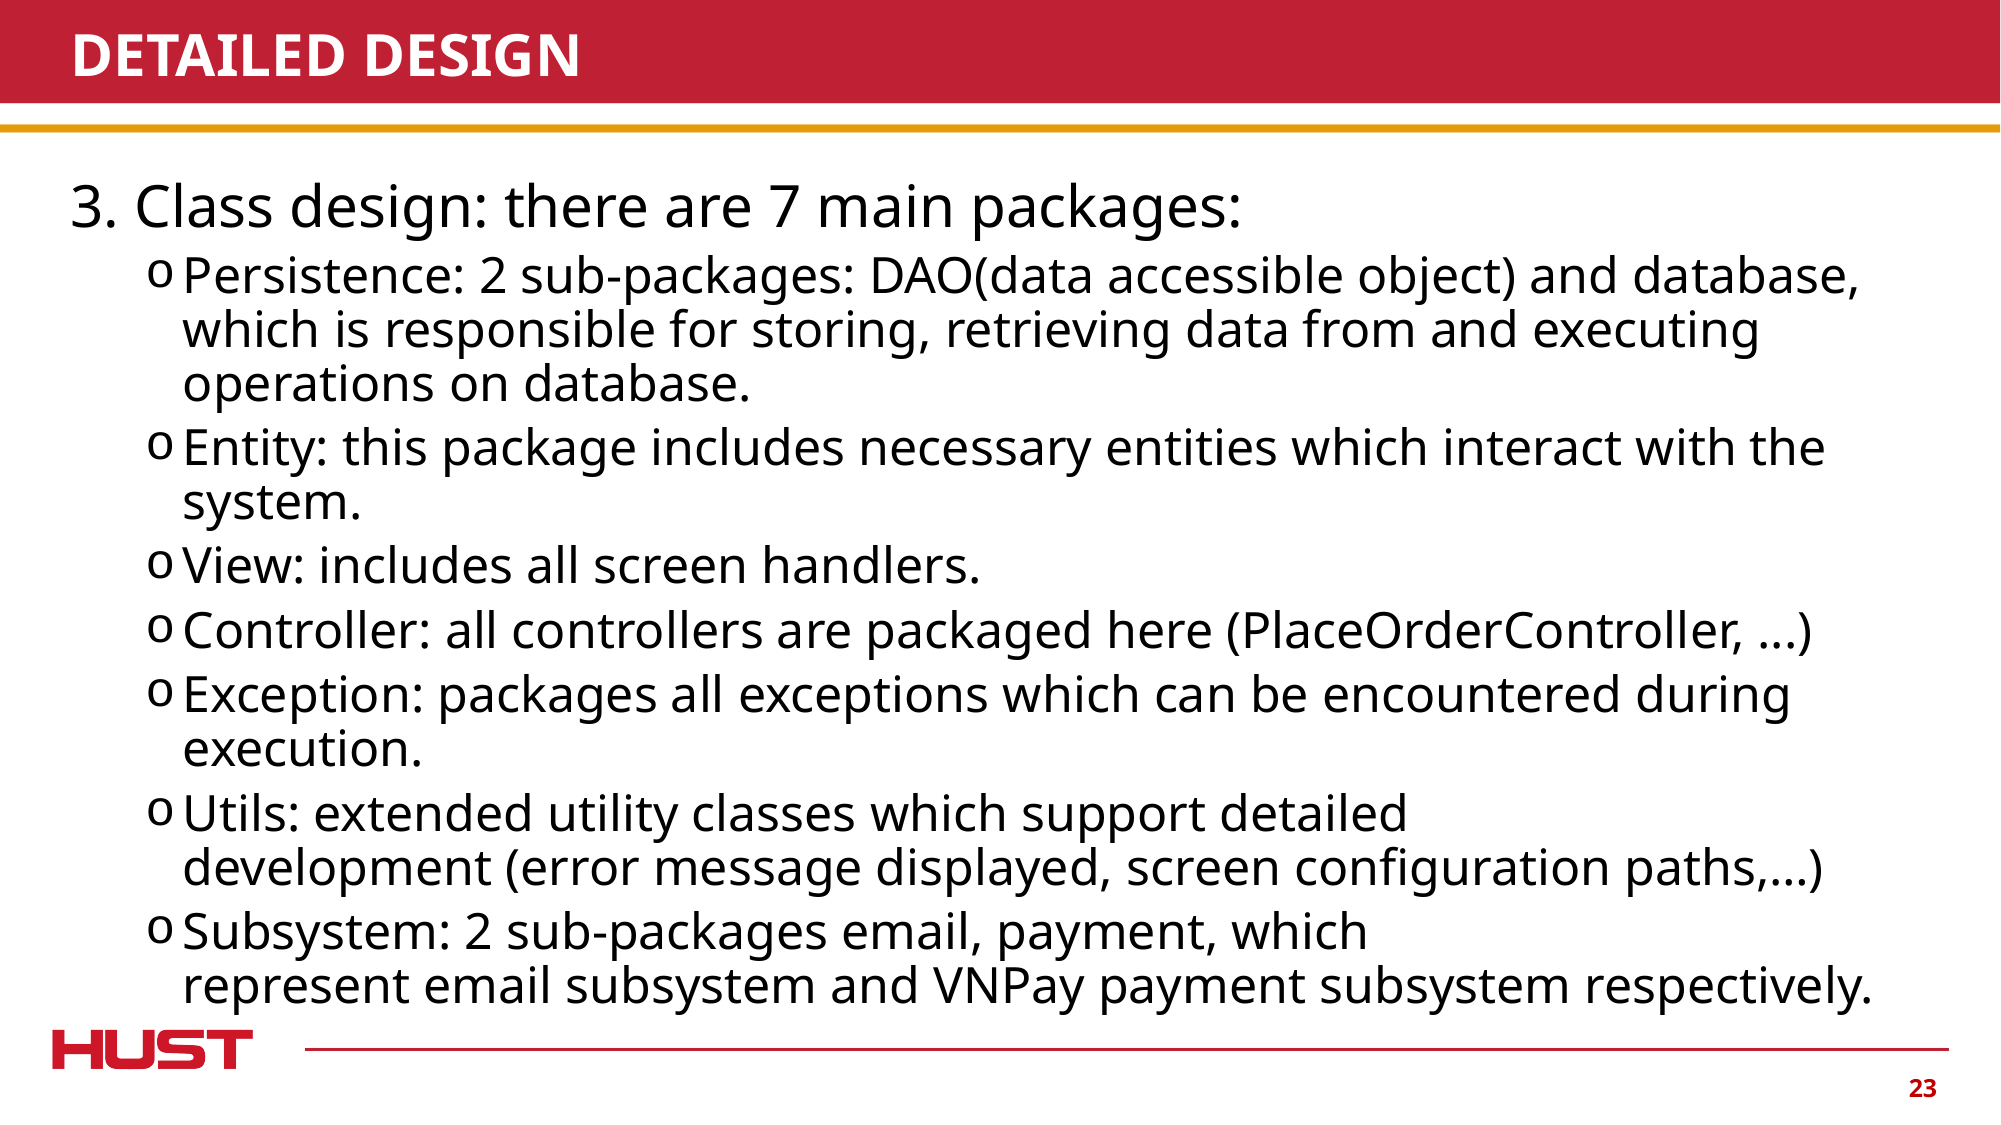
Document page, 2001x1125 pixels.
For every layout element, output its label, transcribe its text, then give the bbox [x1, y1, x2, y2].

list 3. Class design: there are 7 main packages: Persistence: 2 sub-packages: DAO(data accessible object) and database, which is responsible for storing, retrieving data from and executing operations on database. Entity: this package includes necessary entities which interact with the system. View: includes all screen handlers. Controller: all controllers are packaged here (PlaceOrderController, ...) Exception: packages all exceptions which can be encountered during execution. Utils: extended utility classes which support detailed development (error message displayed, screen configuration paths,…) Subsystem: 2 sub-packages email, payment, which represent email subsystem and VNPay payment subsystem respectively. [55, 169, 1945, 980]
picture [0, 0, 2001, 1125]
title DETAILED DESIGN [55, 18, 1945, 90]
slide_number 23 [1502, 1065, 1953, 1125]
